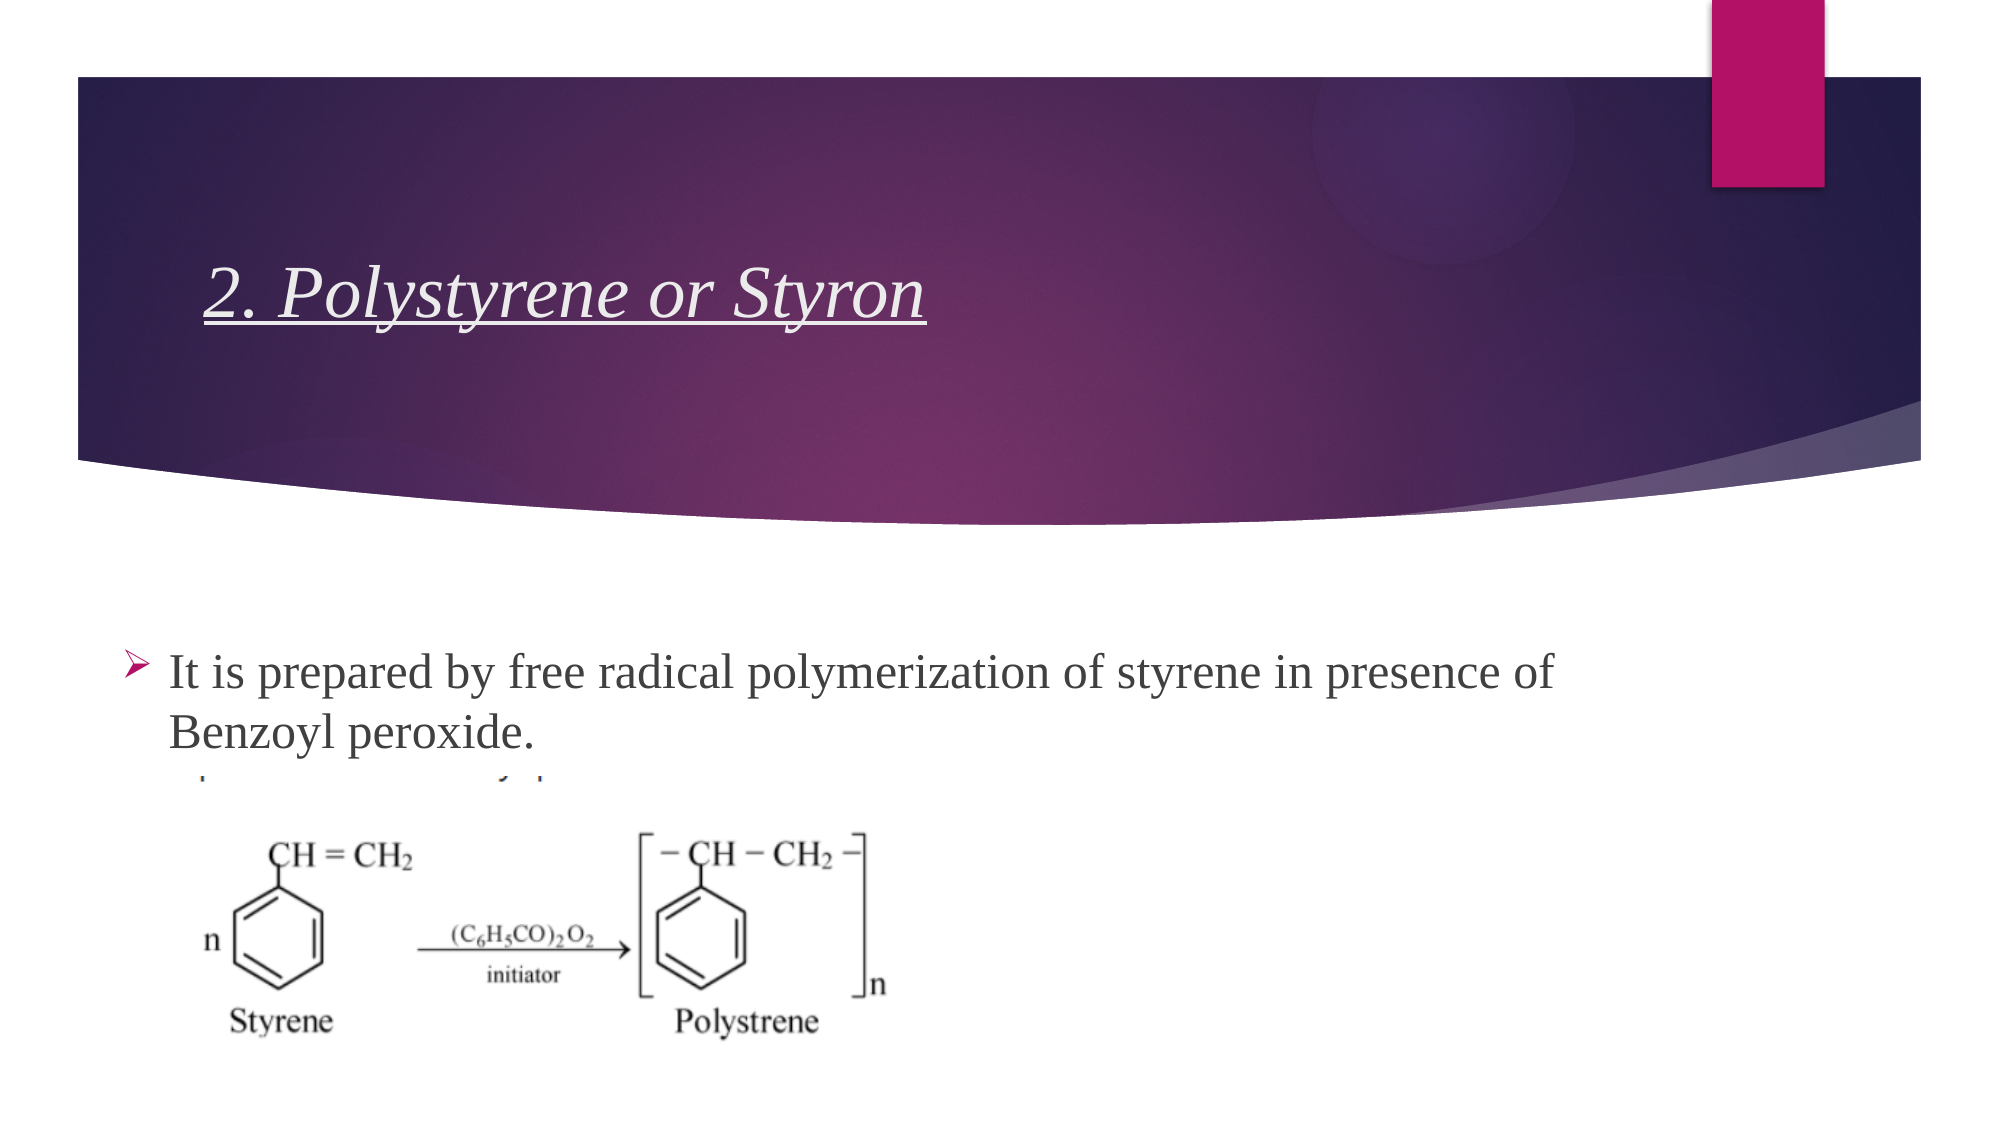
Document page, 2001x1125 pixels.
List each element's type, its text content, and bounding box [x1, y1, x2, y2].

picture [158, 776, 913, 1065]
title 2. Polystyrene or Styron [188, 174, 1638, 400]
list It is prepared by free radical polymerization of styrene in presence of Benzoyl peroxide. [106, 491, 1638, 988]
